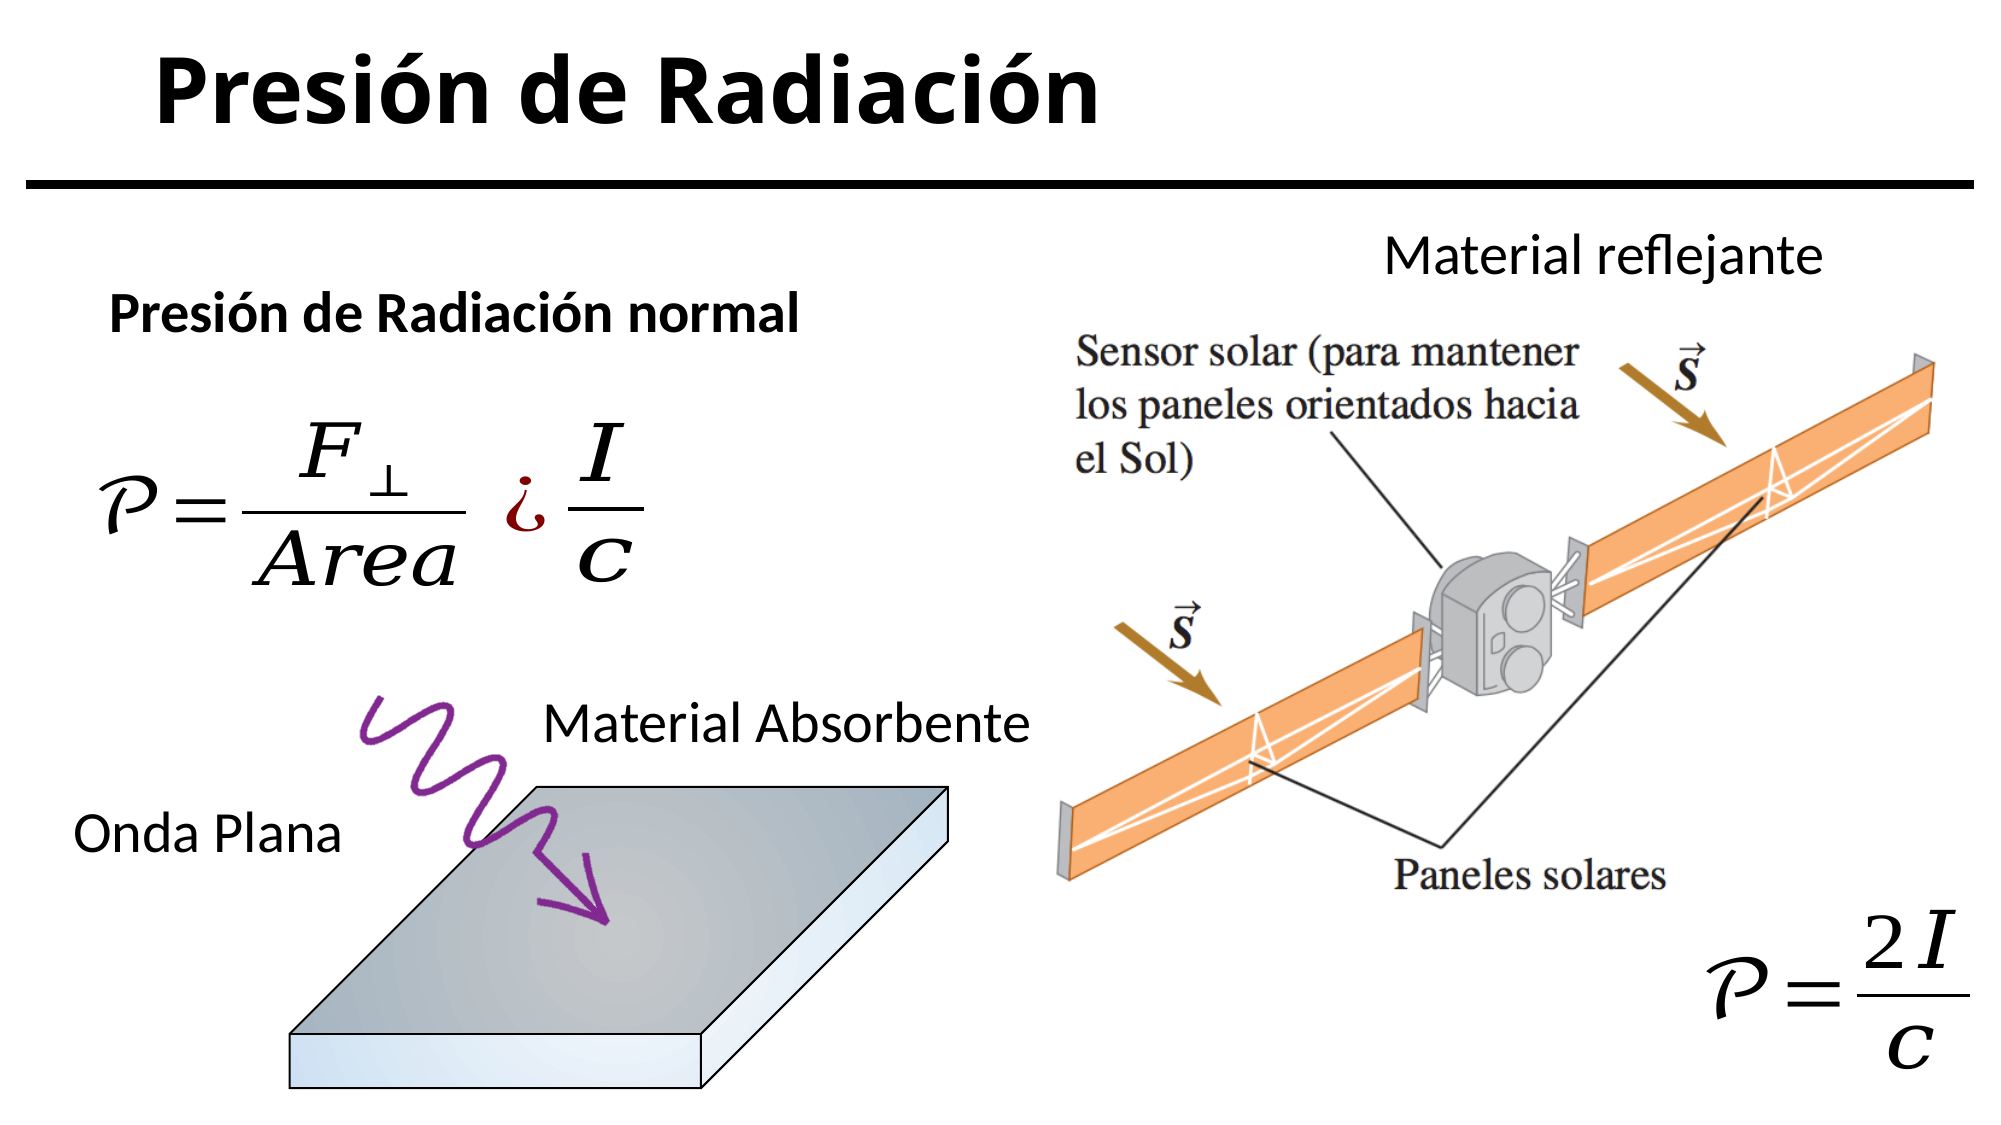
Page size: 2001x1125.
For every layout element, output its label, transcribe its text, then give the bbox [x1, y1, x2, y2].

title Presión de Radiación [137, 26, 1863, 161]
text_box Presión de Radiación normal [94, 267, 816, 352]
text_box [56, 659, 1050, 1089]
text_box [1031, 208, 1944, 917]
